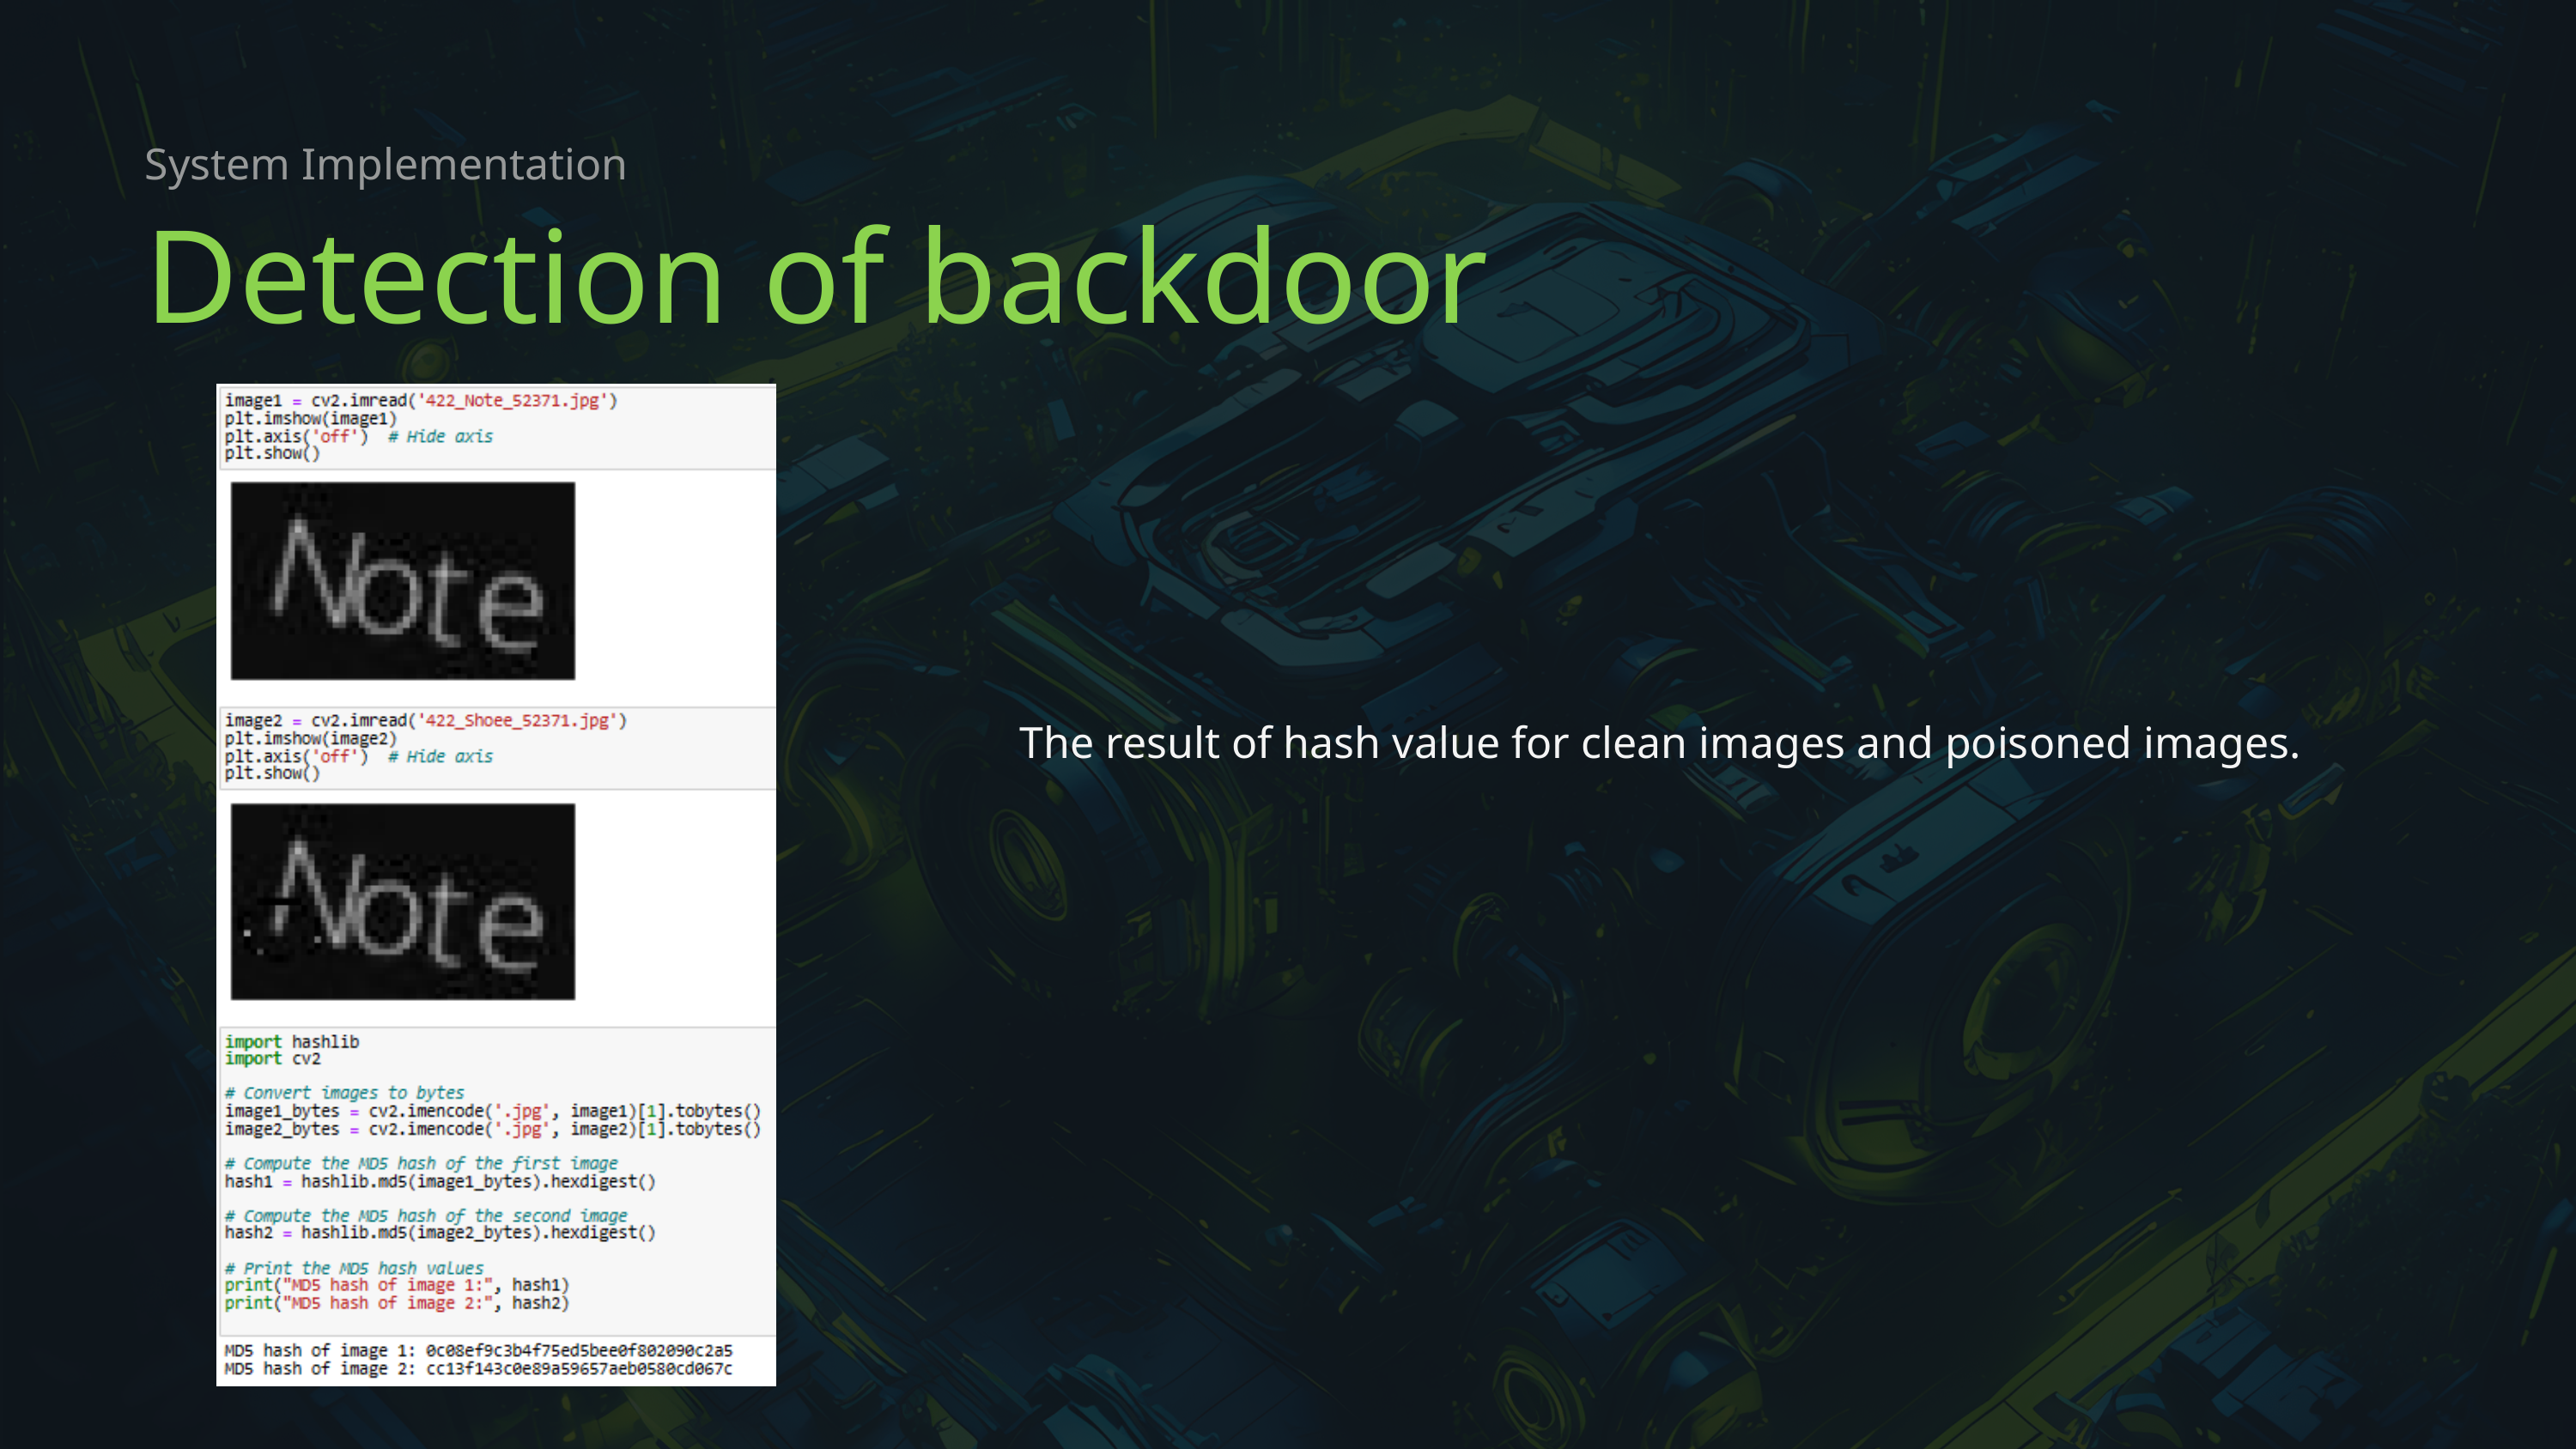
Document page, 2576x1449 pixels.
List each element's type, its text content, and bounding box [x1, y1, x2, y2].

text_box [3, 0, 2576, 1449]
text_box System Implementation [144, 132, 848, 189]
text_box The result of hash value for clean images and poisoned images. [1019, 689, 2523, 767]
text_box Detection of backdoor [144, 220, 1771, 349]
picture [216, 384, 776, 1386]
